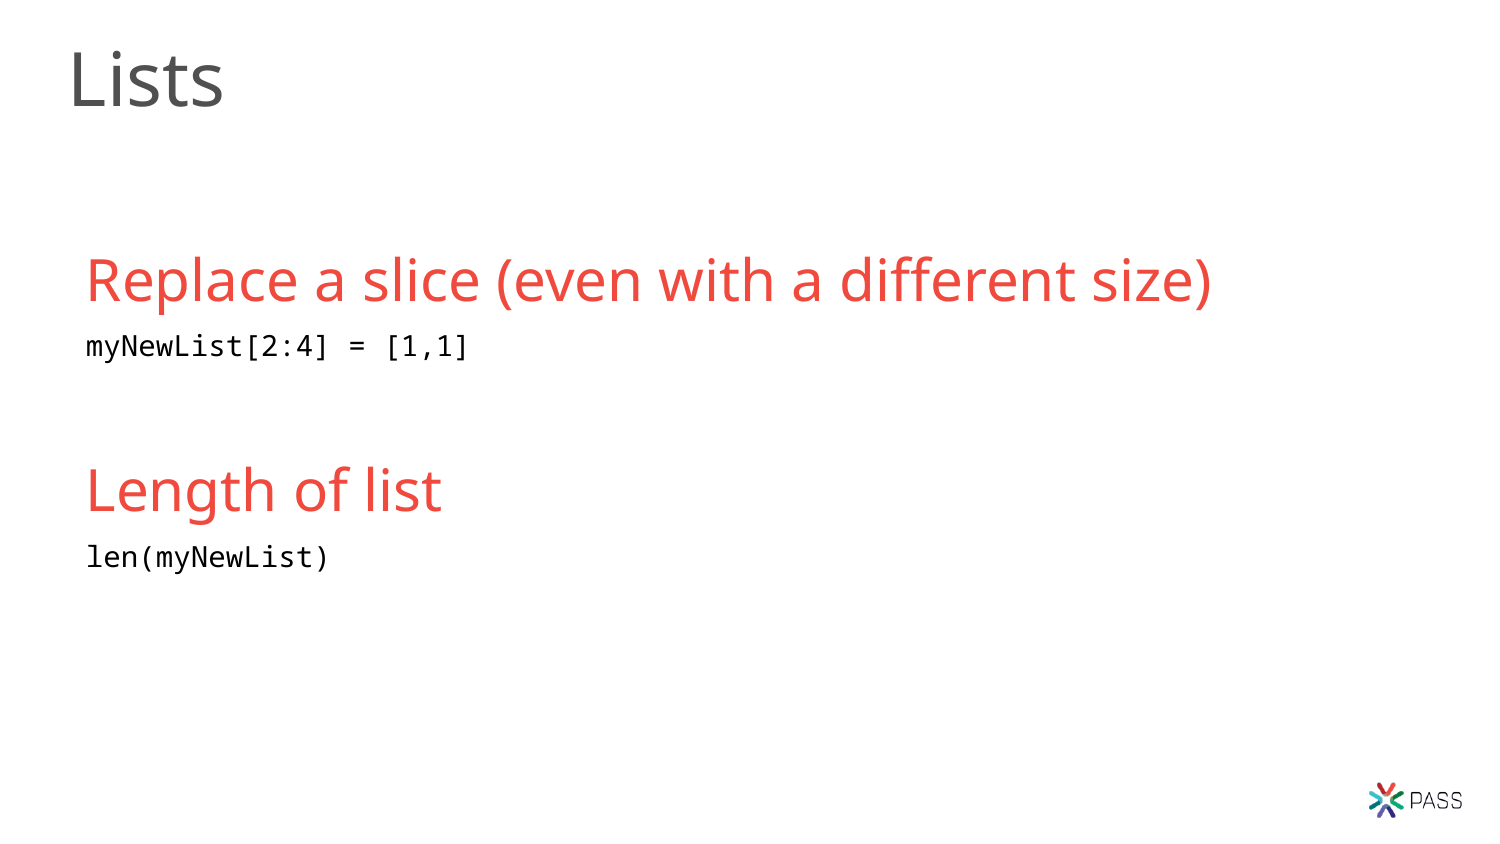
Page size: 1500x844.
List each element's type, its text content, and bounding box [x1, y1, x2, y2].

text_box len(myNewList) [70, 530, 1426, 655]
text_box Length of list [70, 457, 1426, 530]
title Lists [52, 41, 1444, 142]
list myNewList[2:4] = [1,1] [70, 320, 1426, 444]
list Replace a slice (even with a different size) [70, 246, 1426, 320]
picture [1367, 780, 1463, 820]
